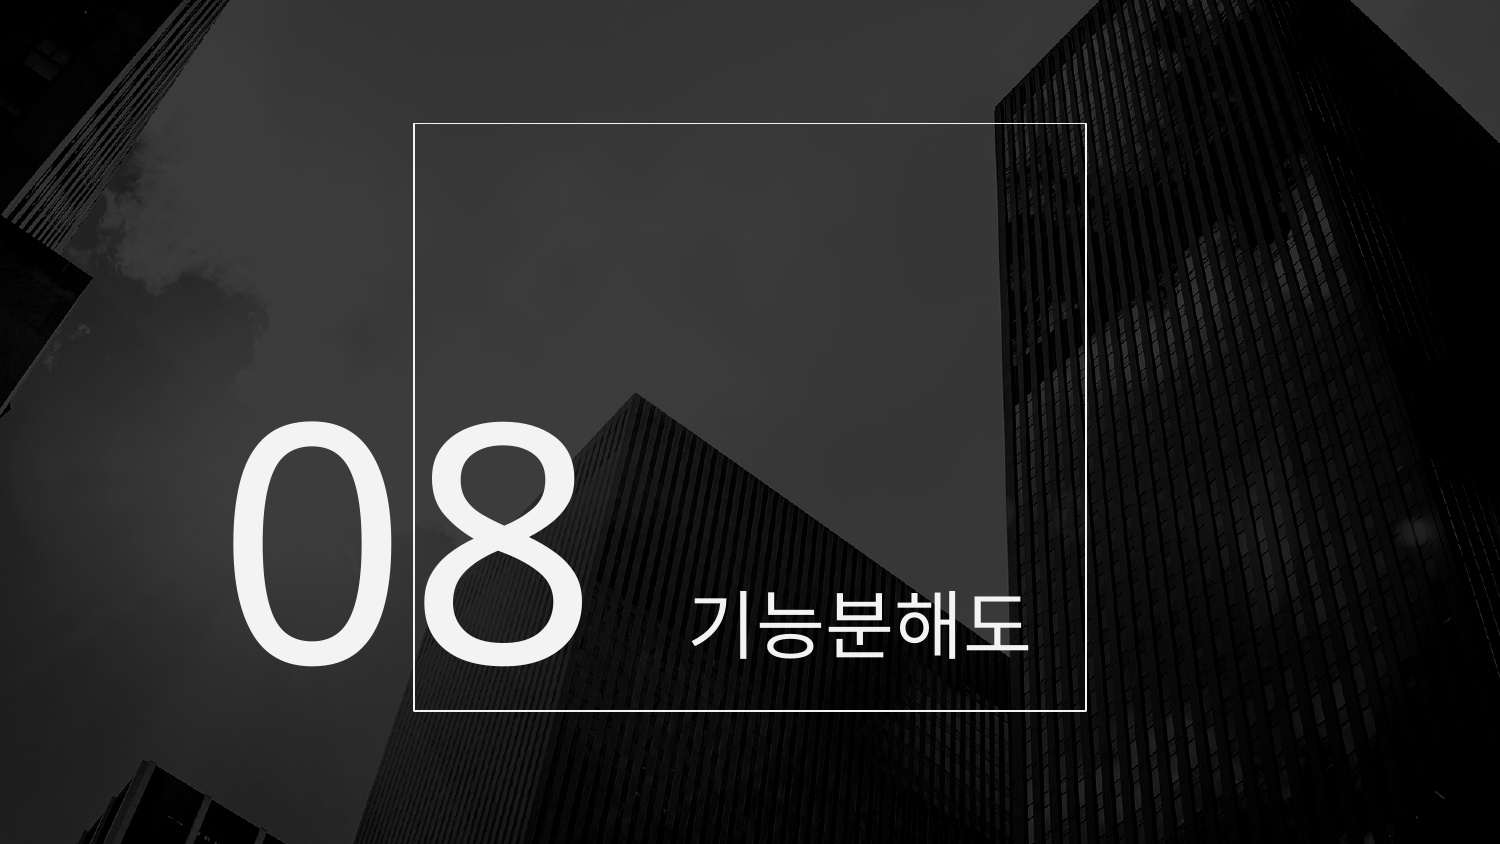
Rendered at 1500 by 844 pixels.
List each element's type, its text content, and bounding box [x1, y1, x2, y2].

title 08 [0, 396, 614, 663]
picture [415, 124, 1085, 710]
picture [0, 0, 1500, 844]
title 기능분해도 [672, 367, 1125, 684]
